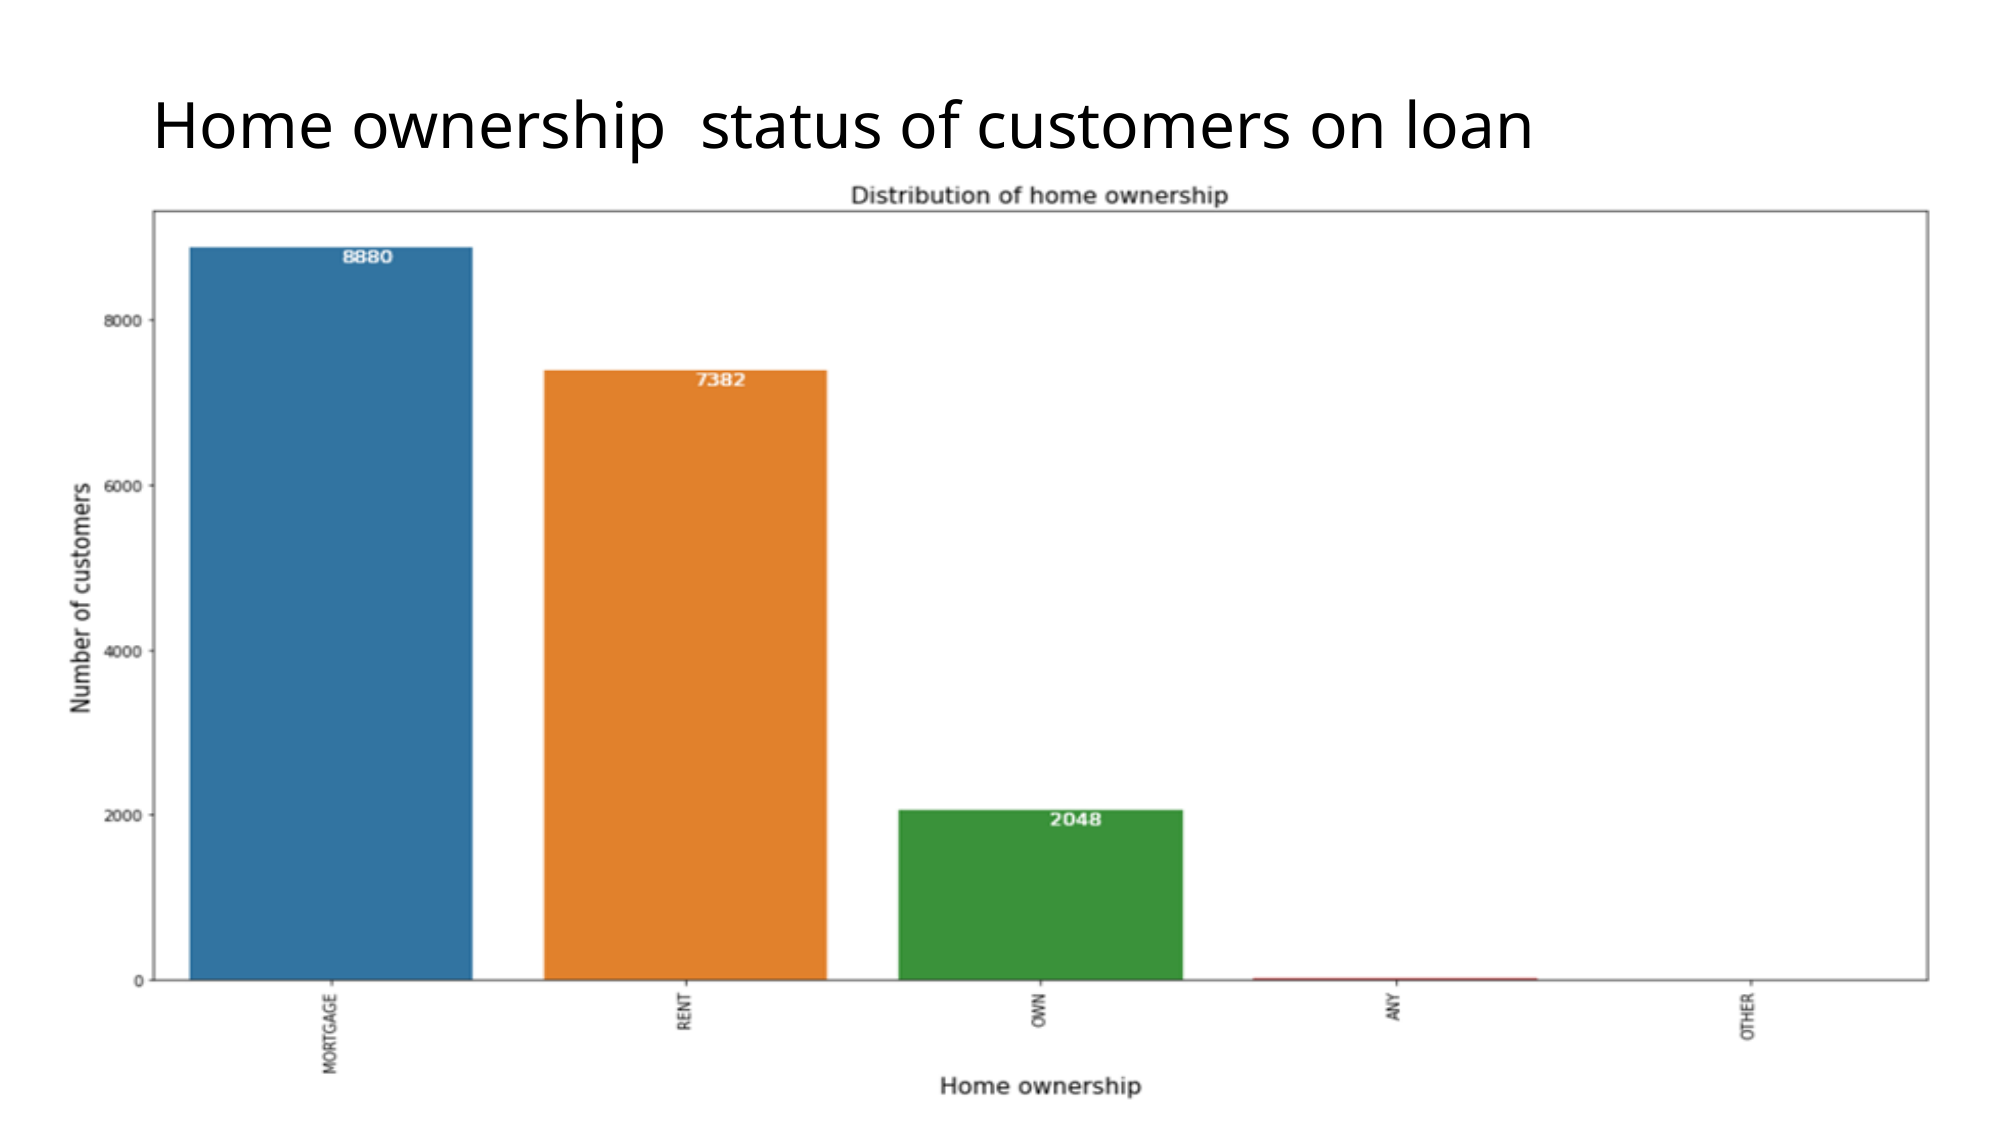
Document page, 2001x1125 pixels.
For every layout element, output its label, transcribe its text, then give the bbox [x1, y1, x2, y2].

title Home ownership status of customers on loan [137, 0, 1954, 169]
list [54, 169, 1977, 1111]
